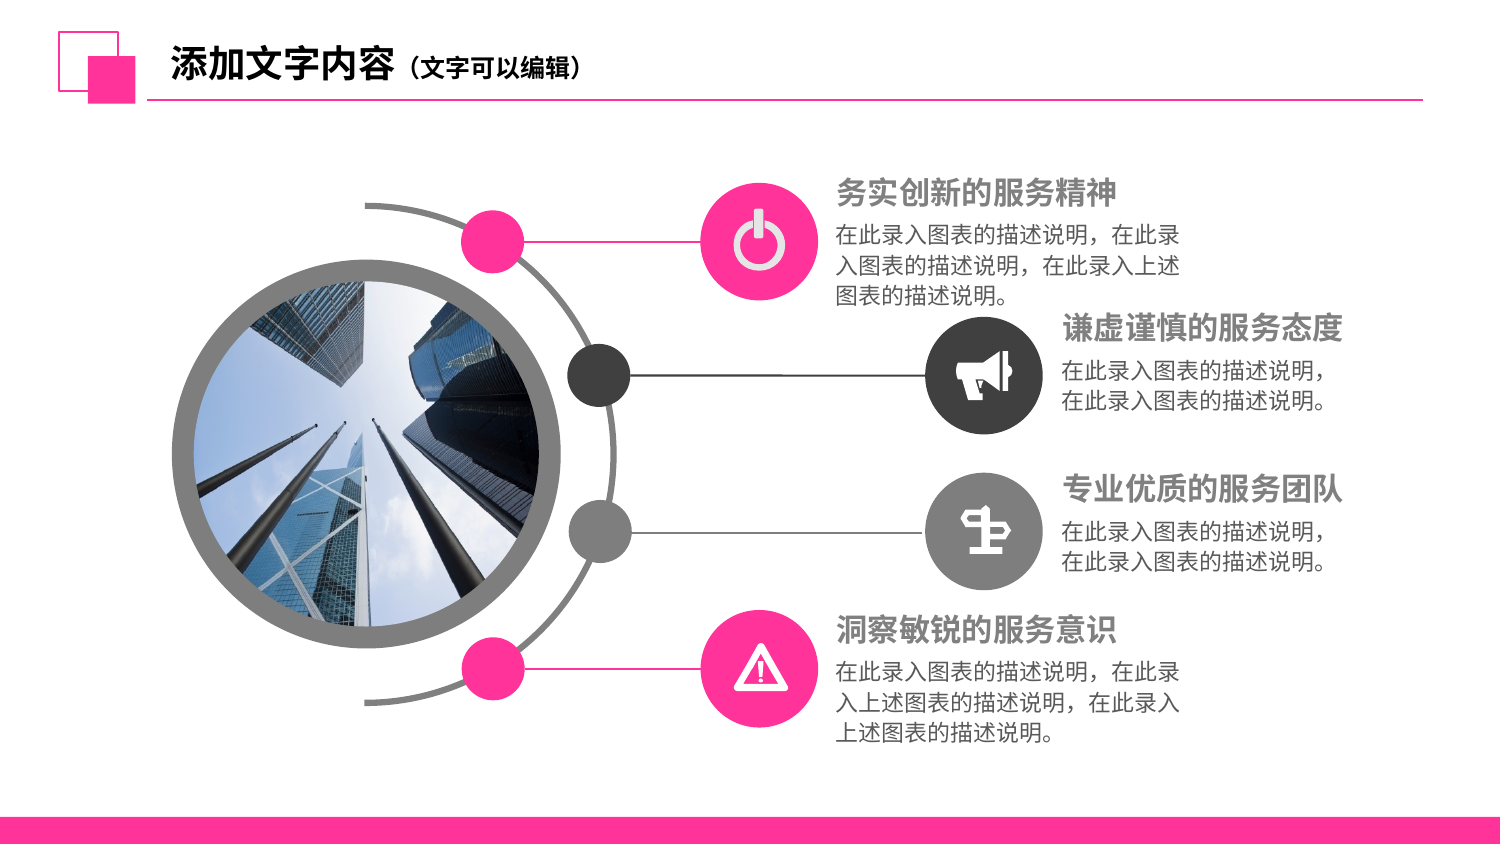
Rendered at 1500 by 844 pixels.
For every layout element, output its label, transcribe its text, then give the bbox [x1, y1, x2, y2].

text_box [630, 472, 1043, 591]
text_box 在此录入图表的描述说明，在此录入图表的描述说明，在此录入上述图表的描述说明。 [824, 212, 1200, 315]
text_box [362, 678, 465, 709]
text_box 添加文字内容（文字可以编辑） [159, 34, 736, 91]
text_box [565, 561, 594, 608]
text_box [523, 182, 819, 301]
text_box 务实创新的服务精神 [825, 167, 1130, 212]
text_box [630, 316, 1043, 435]
text_box [566, 497, 625, 566]
text_box [459, 657, 519, 703]
text_box [565, 310, 593, 345]
text_box 谦虚谨慎的服务态度 [1051, 303, 1356, 348]
text_box 洞察敏锐的服务意识 [825, 604, 1130, 649]
text_box 专业优质的服务团队 [1051, 463, 1356, 508]
text_box [458, 208, 518, 258]
text_box 在此录入图表的描述说明，在此录入图表的描述说明。 [1050, 348, 1365, 420]
text_box 在此录入图表的描述说明，在此录入图表的描述说明。 [1050, 508, 1365, 581]
text_box [565, 341, 625, 410]
text_box [604, 406, 619, 500]
text_box [362, 200, 465, 231]
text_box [171, 259, 561, 649]
text_box 在此录入图表的描述说明，在此录入上述图表的描述说明，在此录入上述图表的描述说明。 [824, 649, 1200, 752]
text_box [524, 609, 819, 728]
